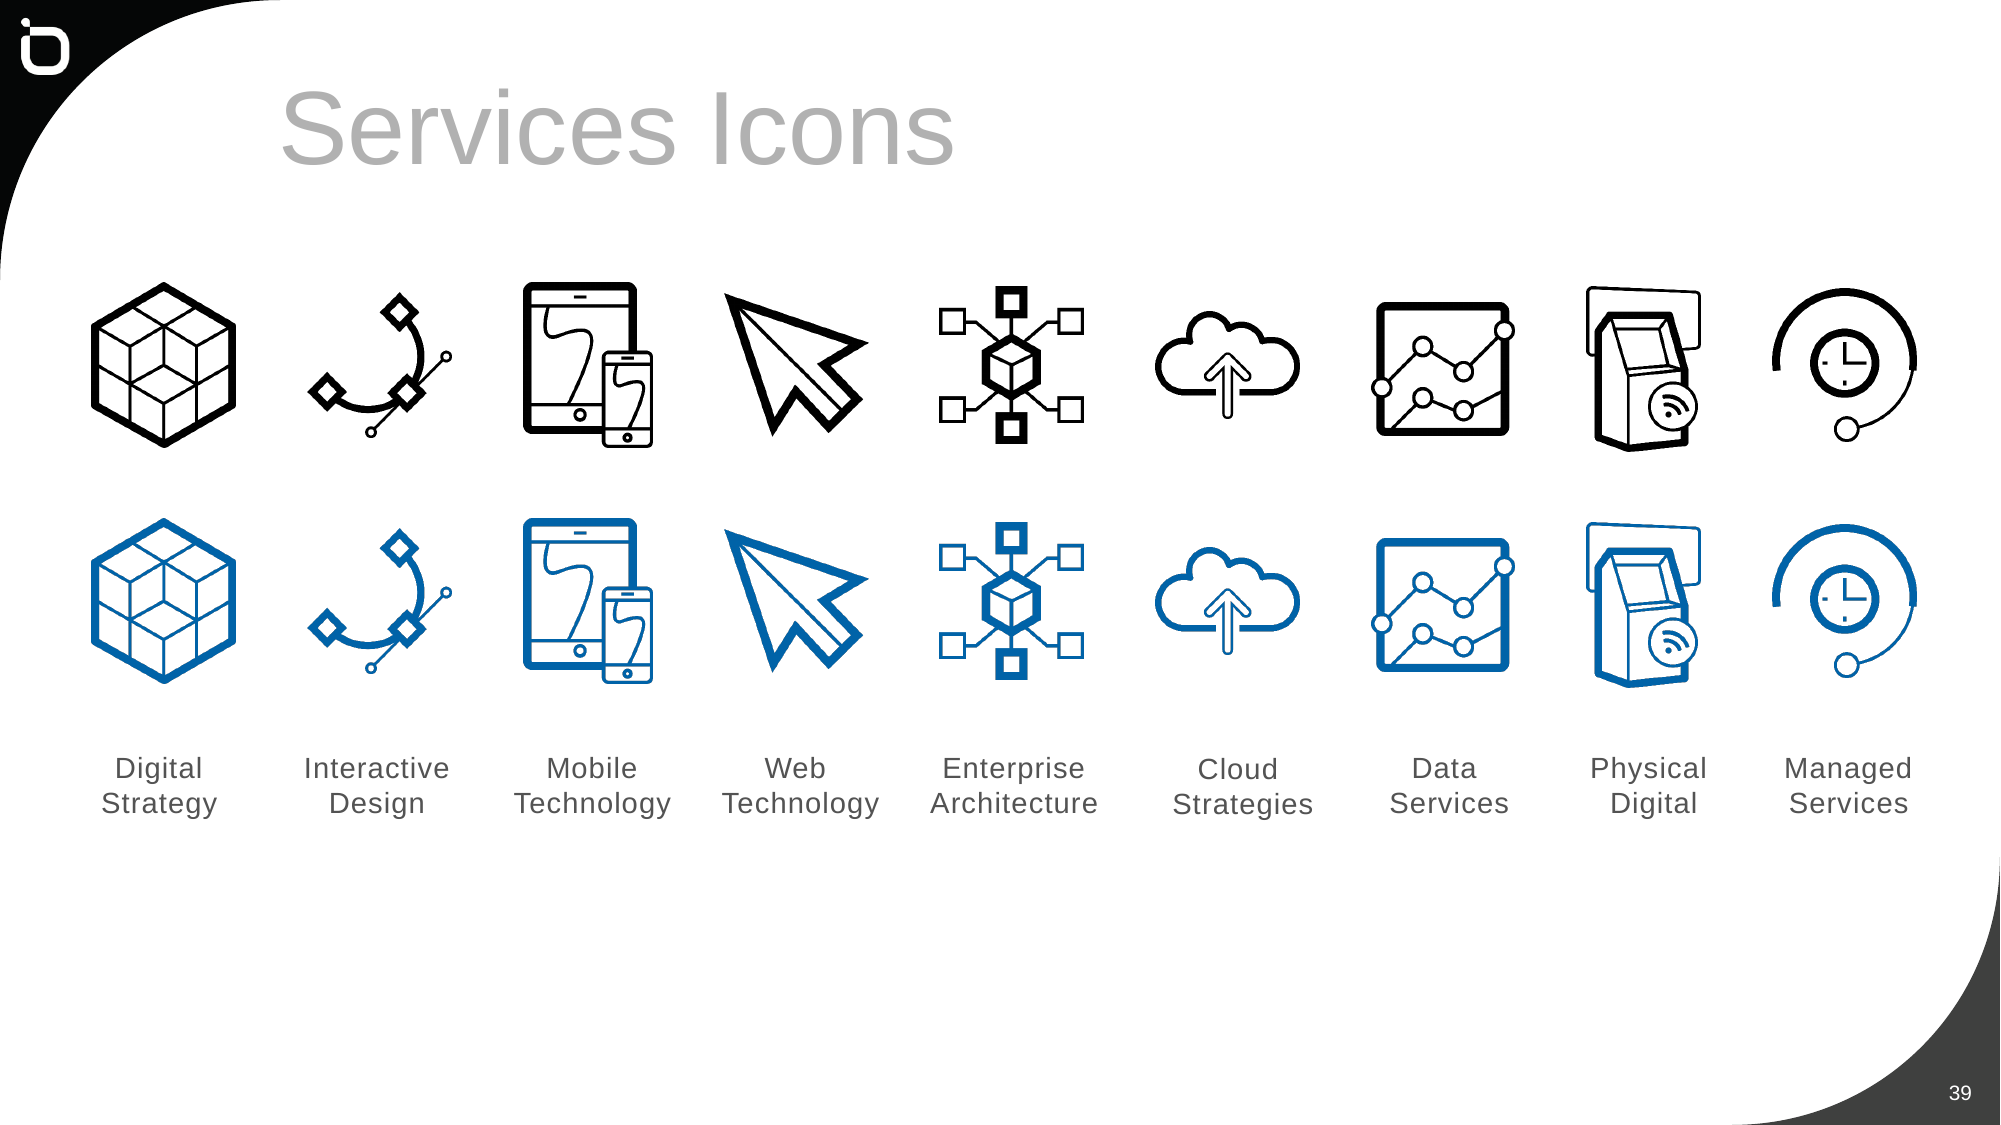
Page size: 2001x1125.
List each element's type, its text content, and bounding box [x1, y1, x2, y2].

text_box Data Services [1322, 749, 1526, 842]
picture [307, 528, 452, 674]
picture [939, 522, 1084, 680]
text_box Cloud Strategies [1115, 750, 1371, 843]
picture [1155, 311, 1300, 419]
picture [939, 286, 1084, 444]
picture [723, 529, 869, 673]
picture [21, 17, 74, 75]
picture [1370, 538, 1516, 672]
text_box Interactive Design [249, 749, 465, 842]
picture [1586, 522, 1702, 689]
picture [1772, 288, 1917, 442]
slide_number 39 [1866, 1074, 1972, 1105]
text_box Mobile Technology [465, 749, 673, 842]
picture [307, 292, 452, 438]
picture [723, 293, 869, 437]
picture [91, 518, 236, 684]
picture [522, 518, 653, 684]
picture [91, 281, 236, 448]
text_box Enterprise Architecture [887, 749, 1142, 842]
picture [1155, 547, 1300, 655]
text_box Managed Services [1721, 749, 1976, 842]
picture [522, 281, 653, 448]
picture [1772, 524, 1917, 678]
picture [1586, 286, 1702, 452]
text_box Physical Digital [1526, 749, 1721, 842]
text_box Web Technology [673, 749, 887, 842]
picture [1370, 302, 1516, 436]
title Services Icons [278, 75, 1717, 223]
text_box Digital Strategy [32, 749, 249, 842]
